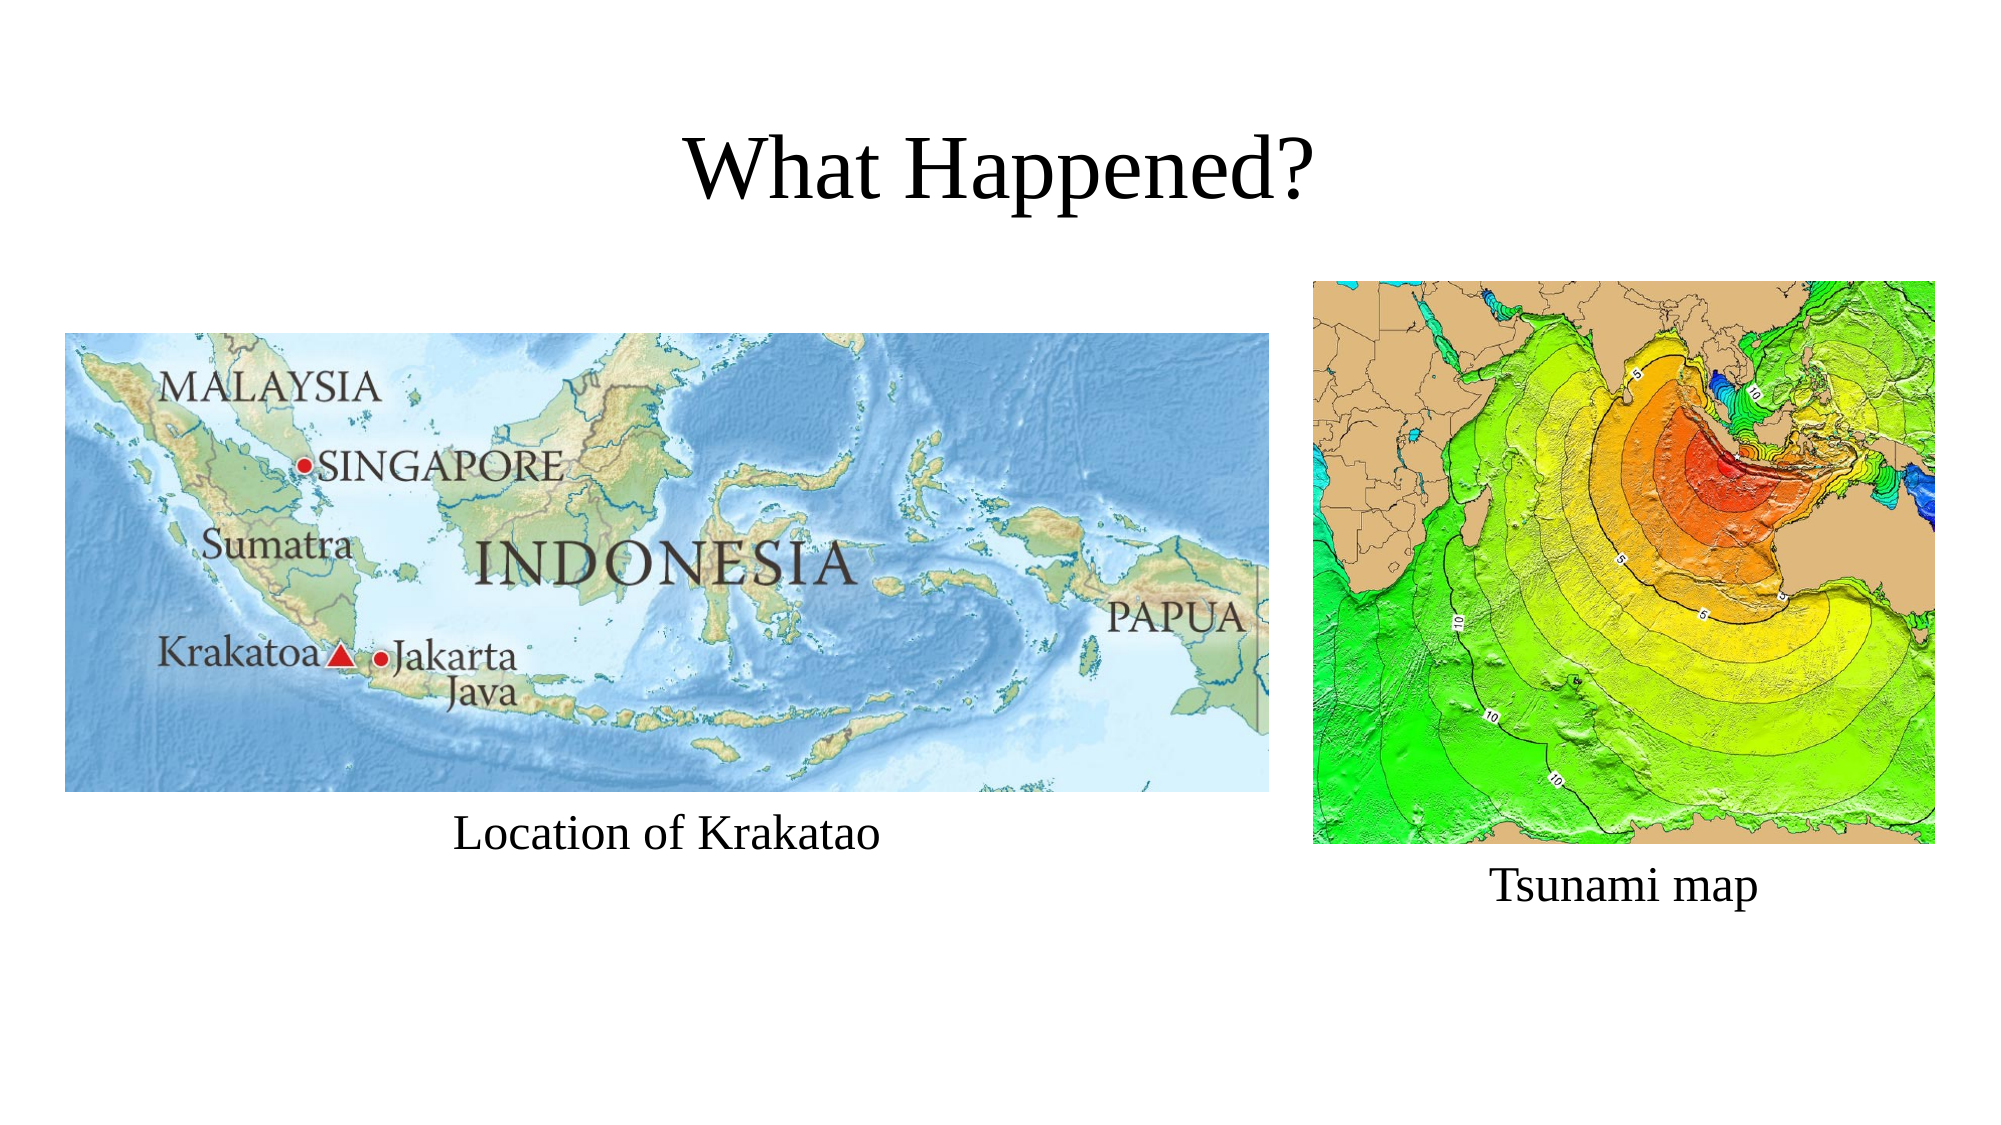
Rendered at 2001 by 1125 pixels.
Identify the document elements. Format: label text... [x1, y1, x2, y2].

title What Happened? [137, 59, 1863, 278]
picture [1313, 281, 1935, 844]
text_box Tsunami map [1392, 844, 1856, 919]
picture [65, 333, 1269, 792]
text_box Location of Krakatao [435, 792, 899, 867]
